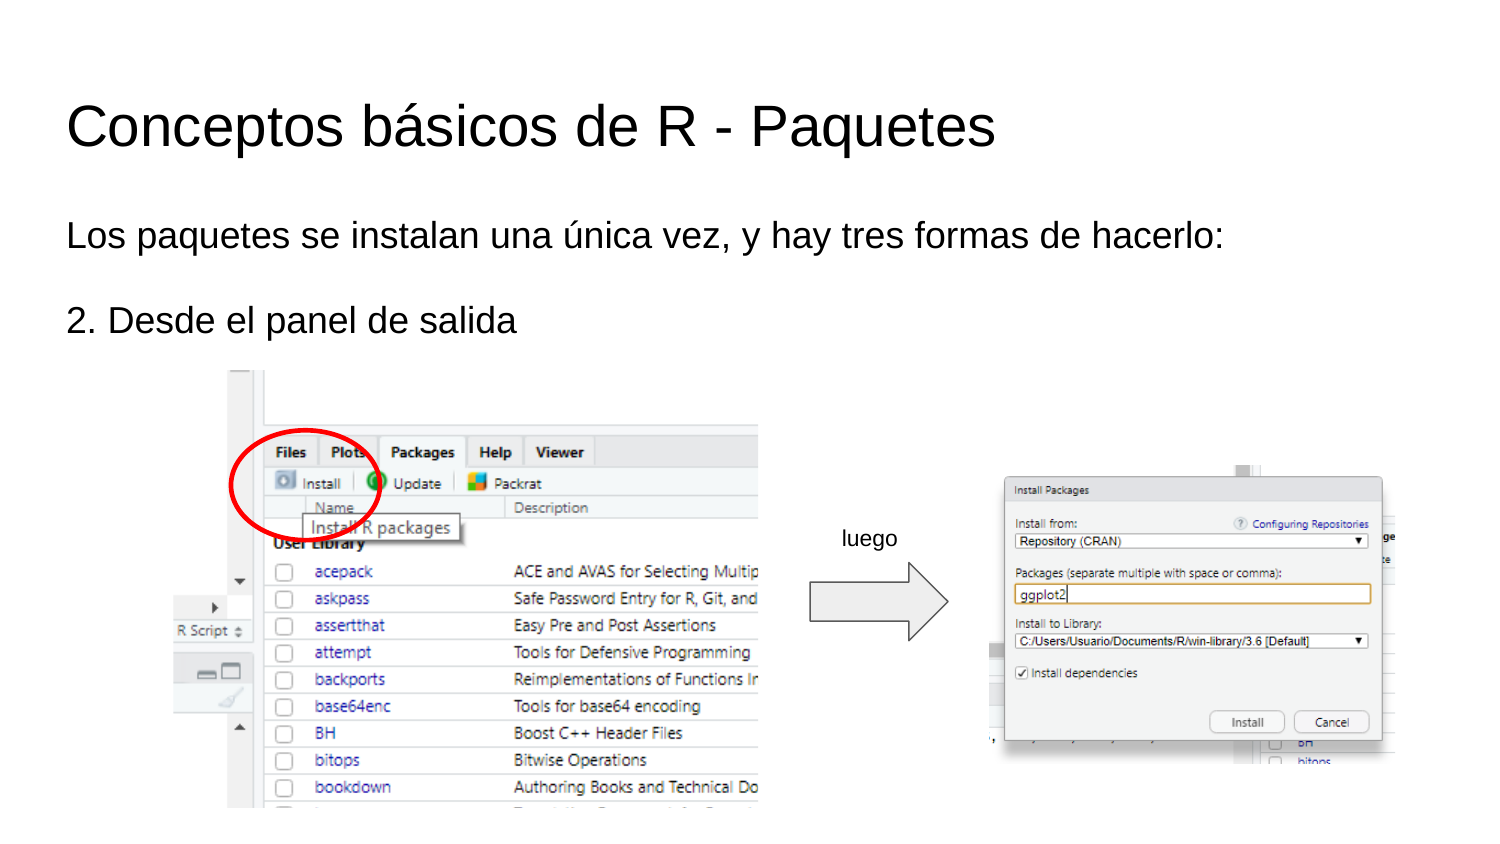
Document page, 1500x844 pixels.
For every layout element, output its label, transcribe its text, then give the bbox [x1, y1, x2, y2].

text_box [810, 562, 949, 641]
picture [988, 465, 1396, 764]
picture [173, 370, 759, 808]
title Conceptos básicos de R - Paquetes [51, 72, 1449, 167]
list Los paquetes se instalan una única vez, y hay tres formas de hacerlo: 2. Desde el panel de salida [51, 189, 1449, 750]
text_box luego [826, 508, 948, 548]
